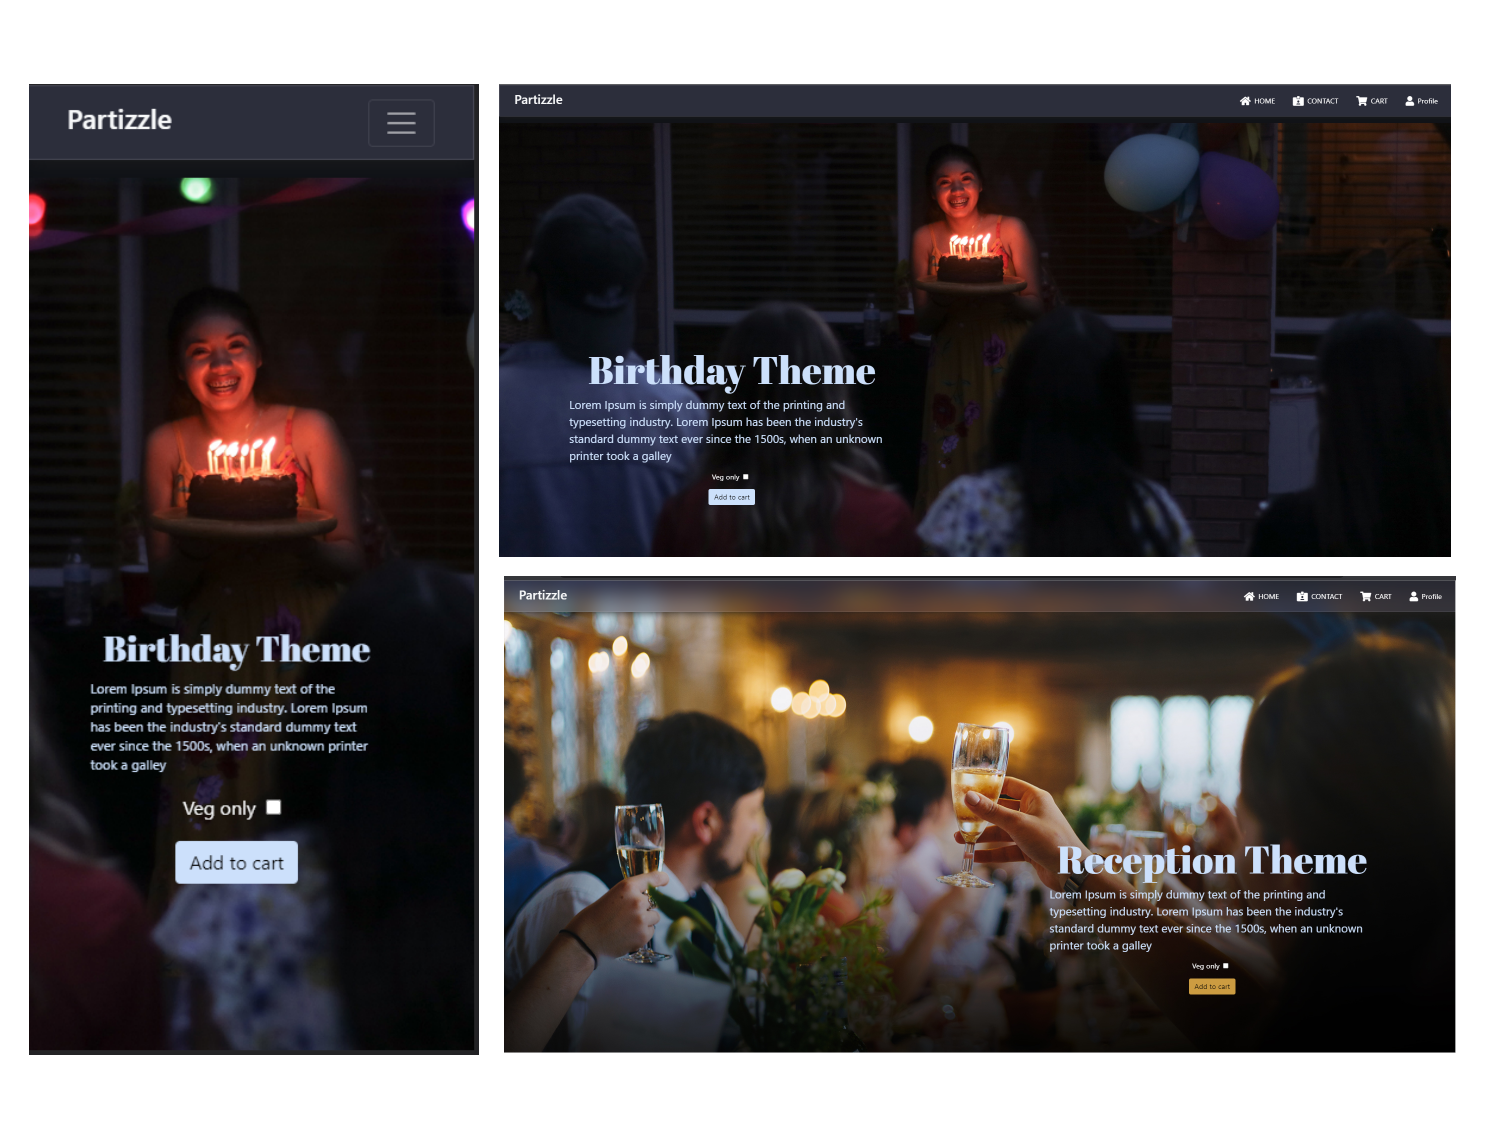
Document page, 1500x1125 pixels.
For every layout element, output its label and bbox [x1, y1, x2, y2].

picture [29, 83, 479, 1055]
picture [499, 83, 1451, 557]
picture [503, 576, 1456, 1053]
